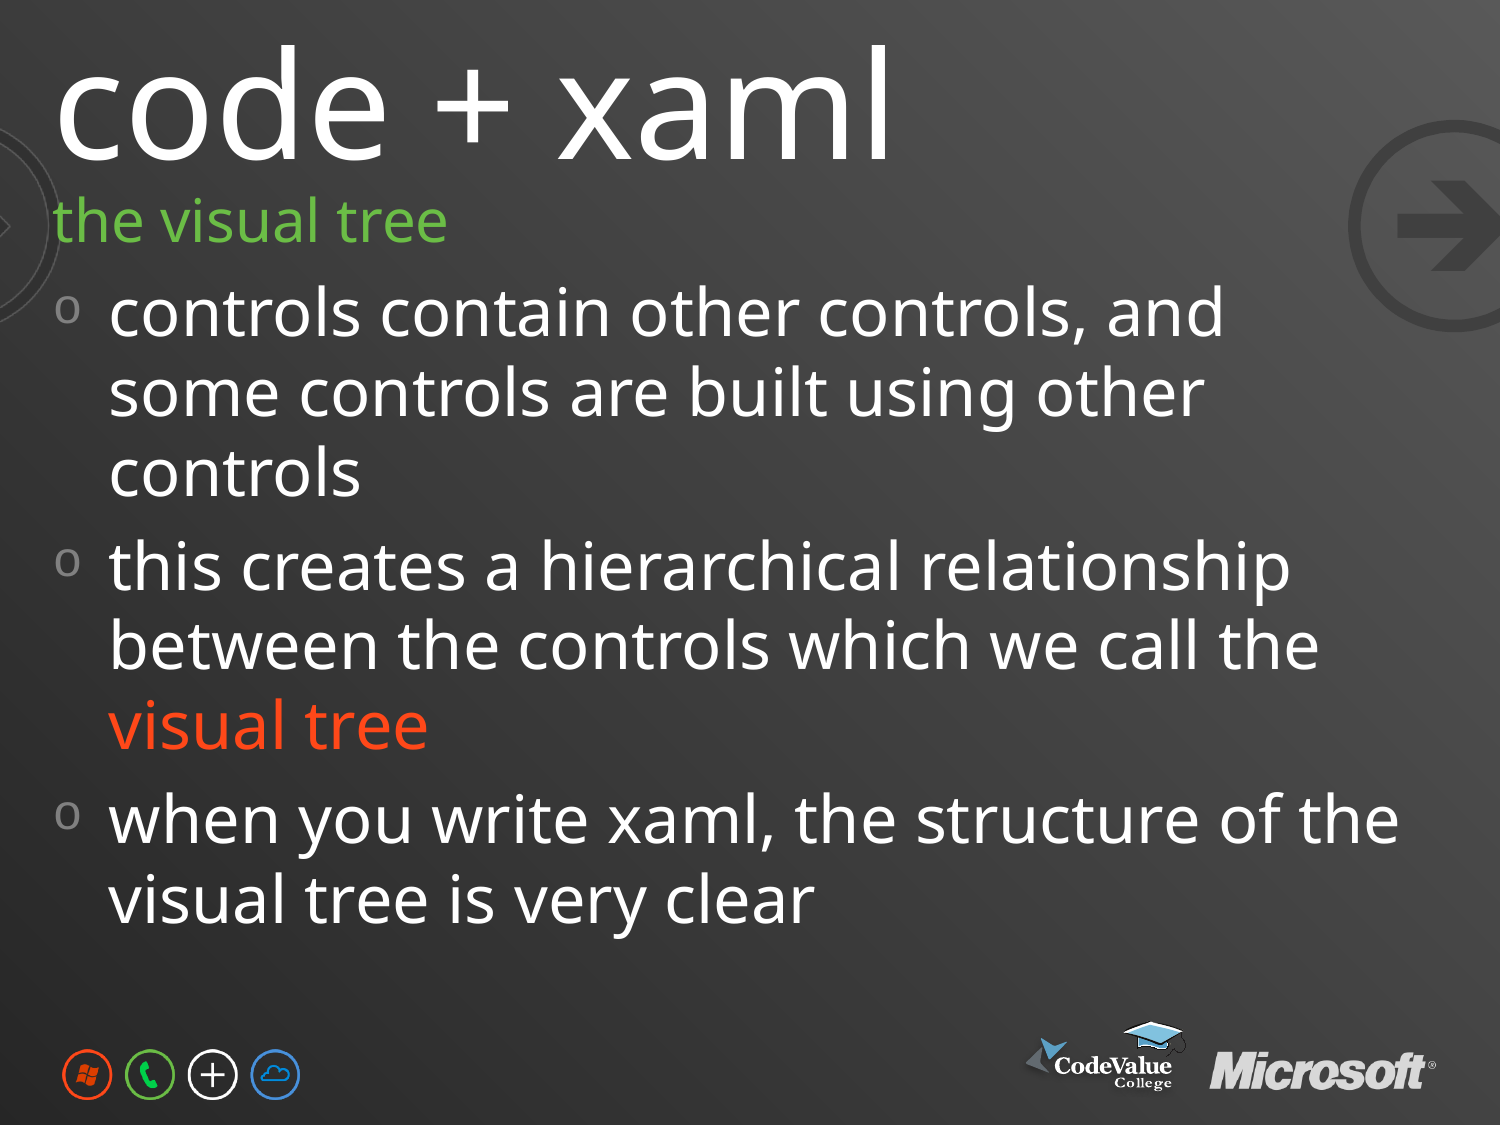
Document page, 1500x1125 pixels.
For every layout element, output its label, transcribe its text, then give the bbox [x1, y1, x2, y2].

list controls contain other controls, and some controls are built using other controls this creates a hierarchical relationship between the controls which we call the visual tree when you write xaml, the structure of the visual tree is very clear [37, 263, 1425, 1005]
picture [62, 1049, 300, 1100]
title code + xaml [37, 24, 1425, 174]
list the visual tree [37, 174, 1425, 263]
